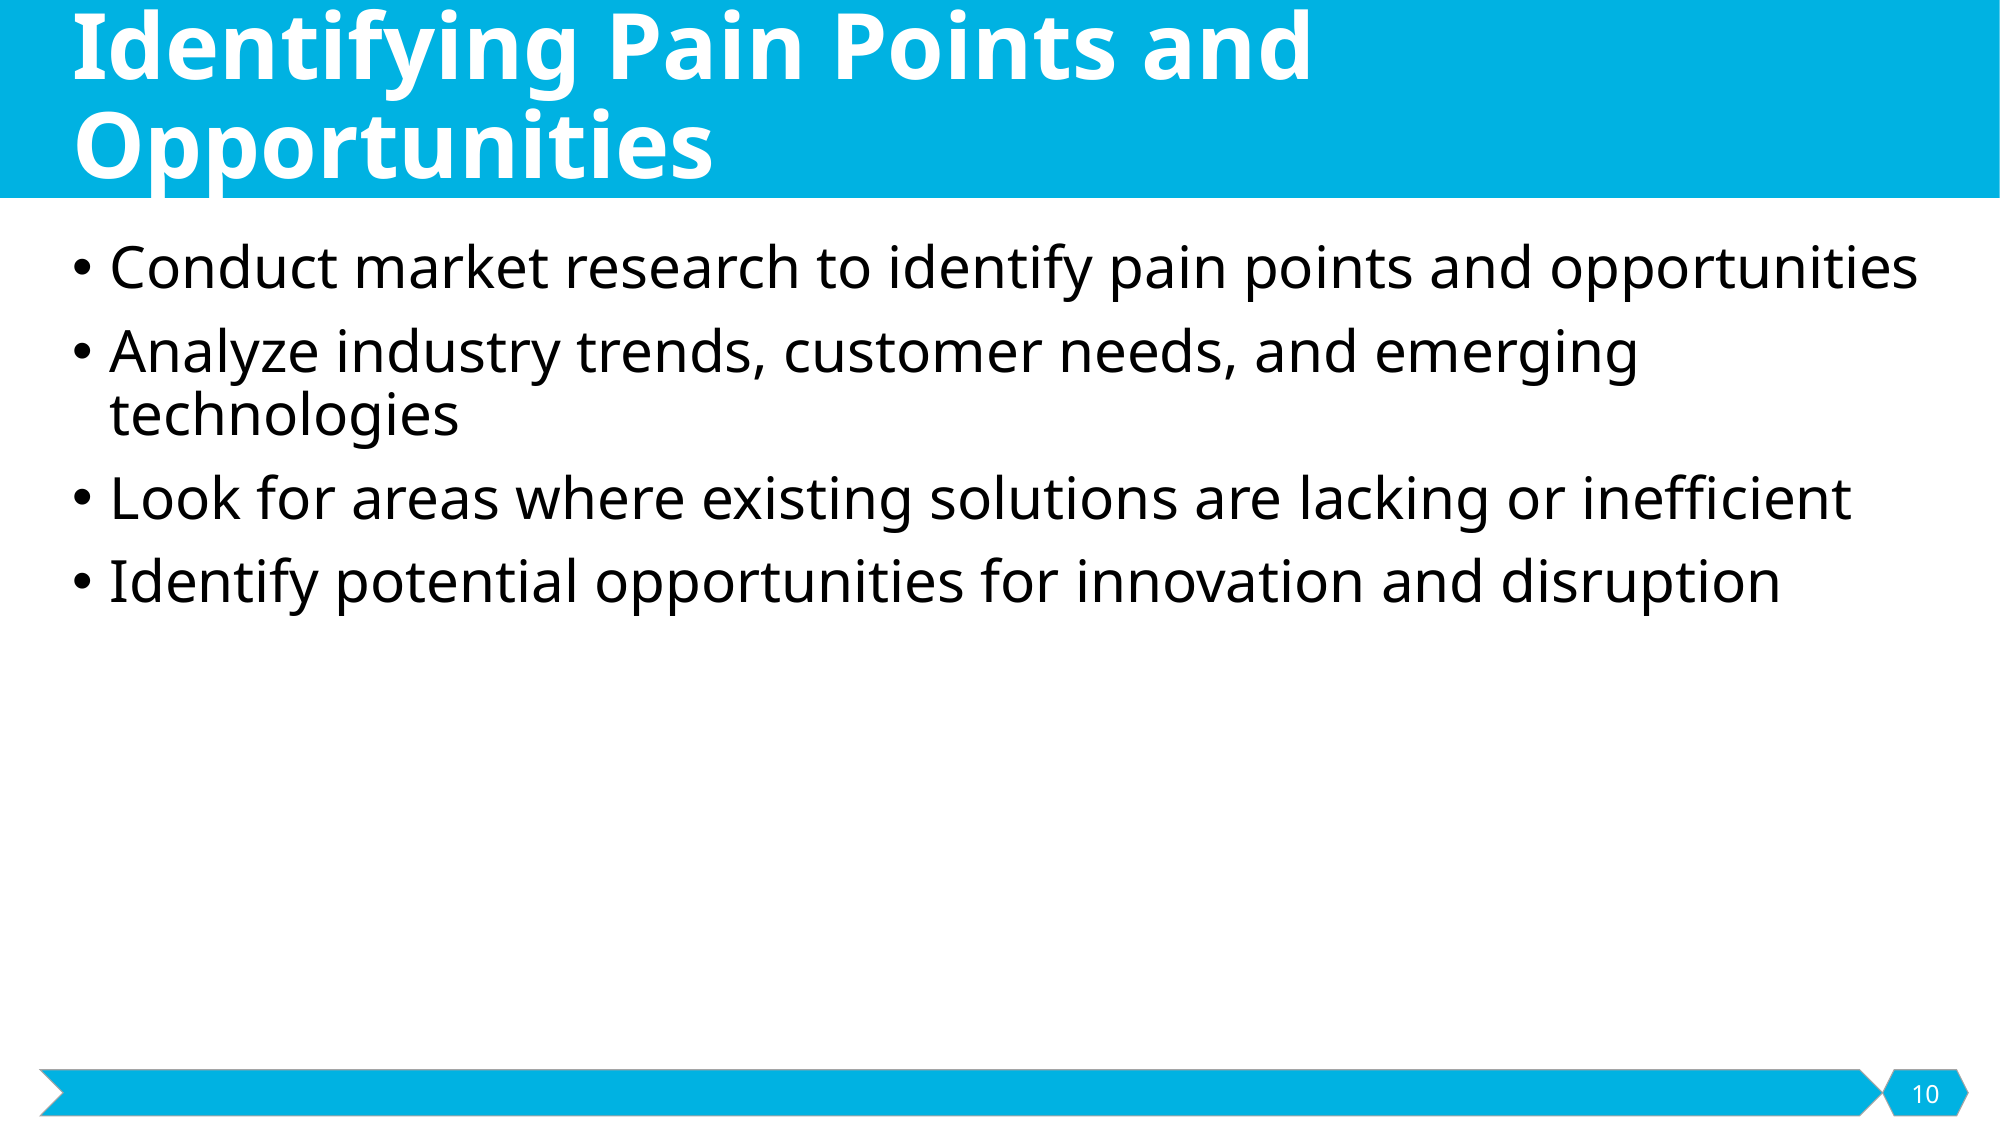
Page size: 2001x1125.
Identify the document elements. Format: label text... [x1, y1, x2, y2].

list Conduct market research to identify pain points and opportunities Analyze industry trends, customer needs, and emerging technologies Look for areas where existing solutions are lacking or inefficient Identify potential opportunities for innovation and disruption [56, 230, 1969, 1010]
slide_number 10 [1882, 1065, 1969, 1125]
title Identifying Pain Points and Opportunities [56, 0, 1969, 199]
